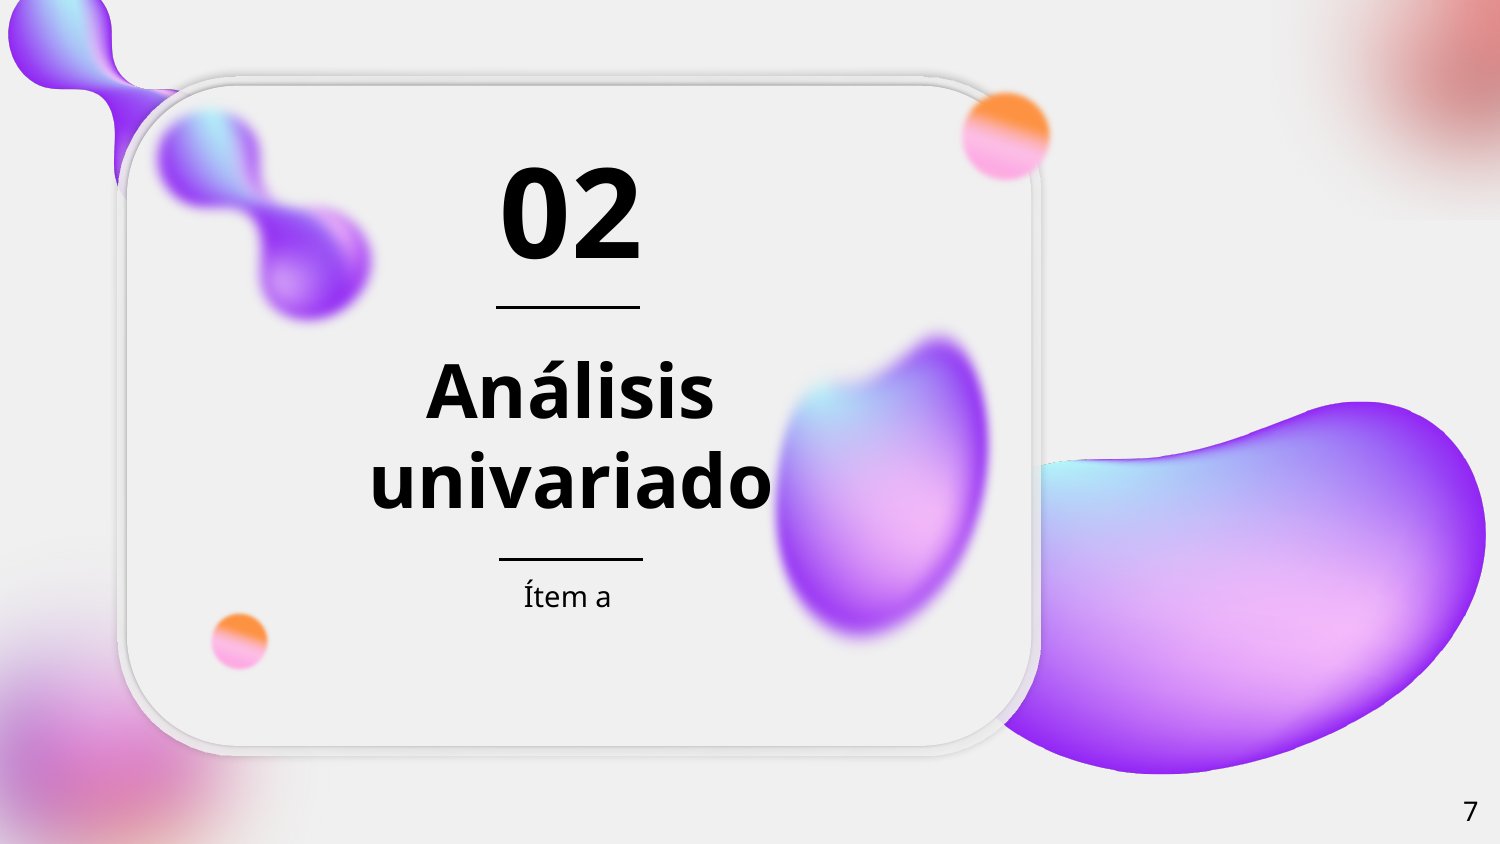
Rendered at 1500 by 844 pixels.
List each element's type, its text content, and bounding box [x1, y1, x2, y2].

picture [0, 443, 429, 844]
picture [198, 600, 281, 682]
slide_number ‹#› [1403, 779, 1494, 844]
picture [733, 0, 1500, 844]
picture [0, 0, 399, 349]
title Análisis univariado [232, 332, 910, 535]
subtitle Ítem a [394, 547, 742, 645]
title 02 [312, 145, 830, 271]
